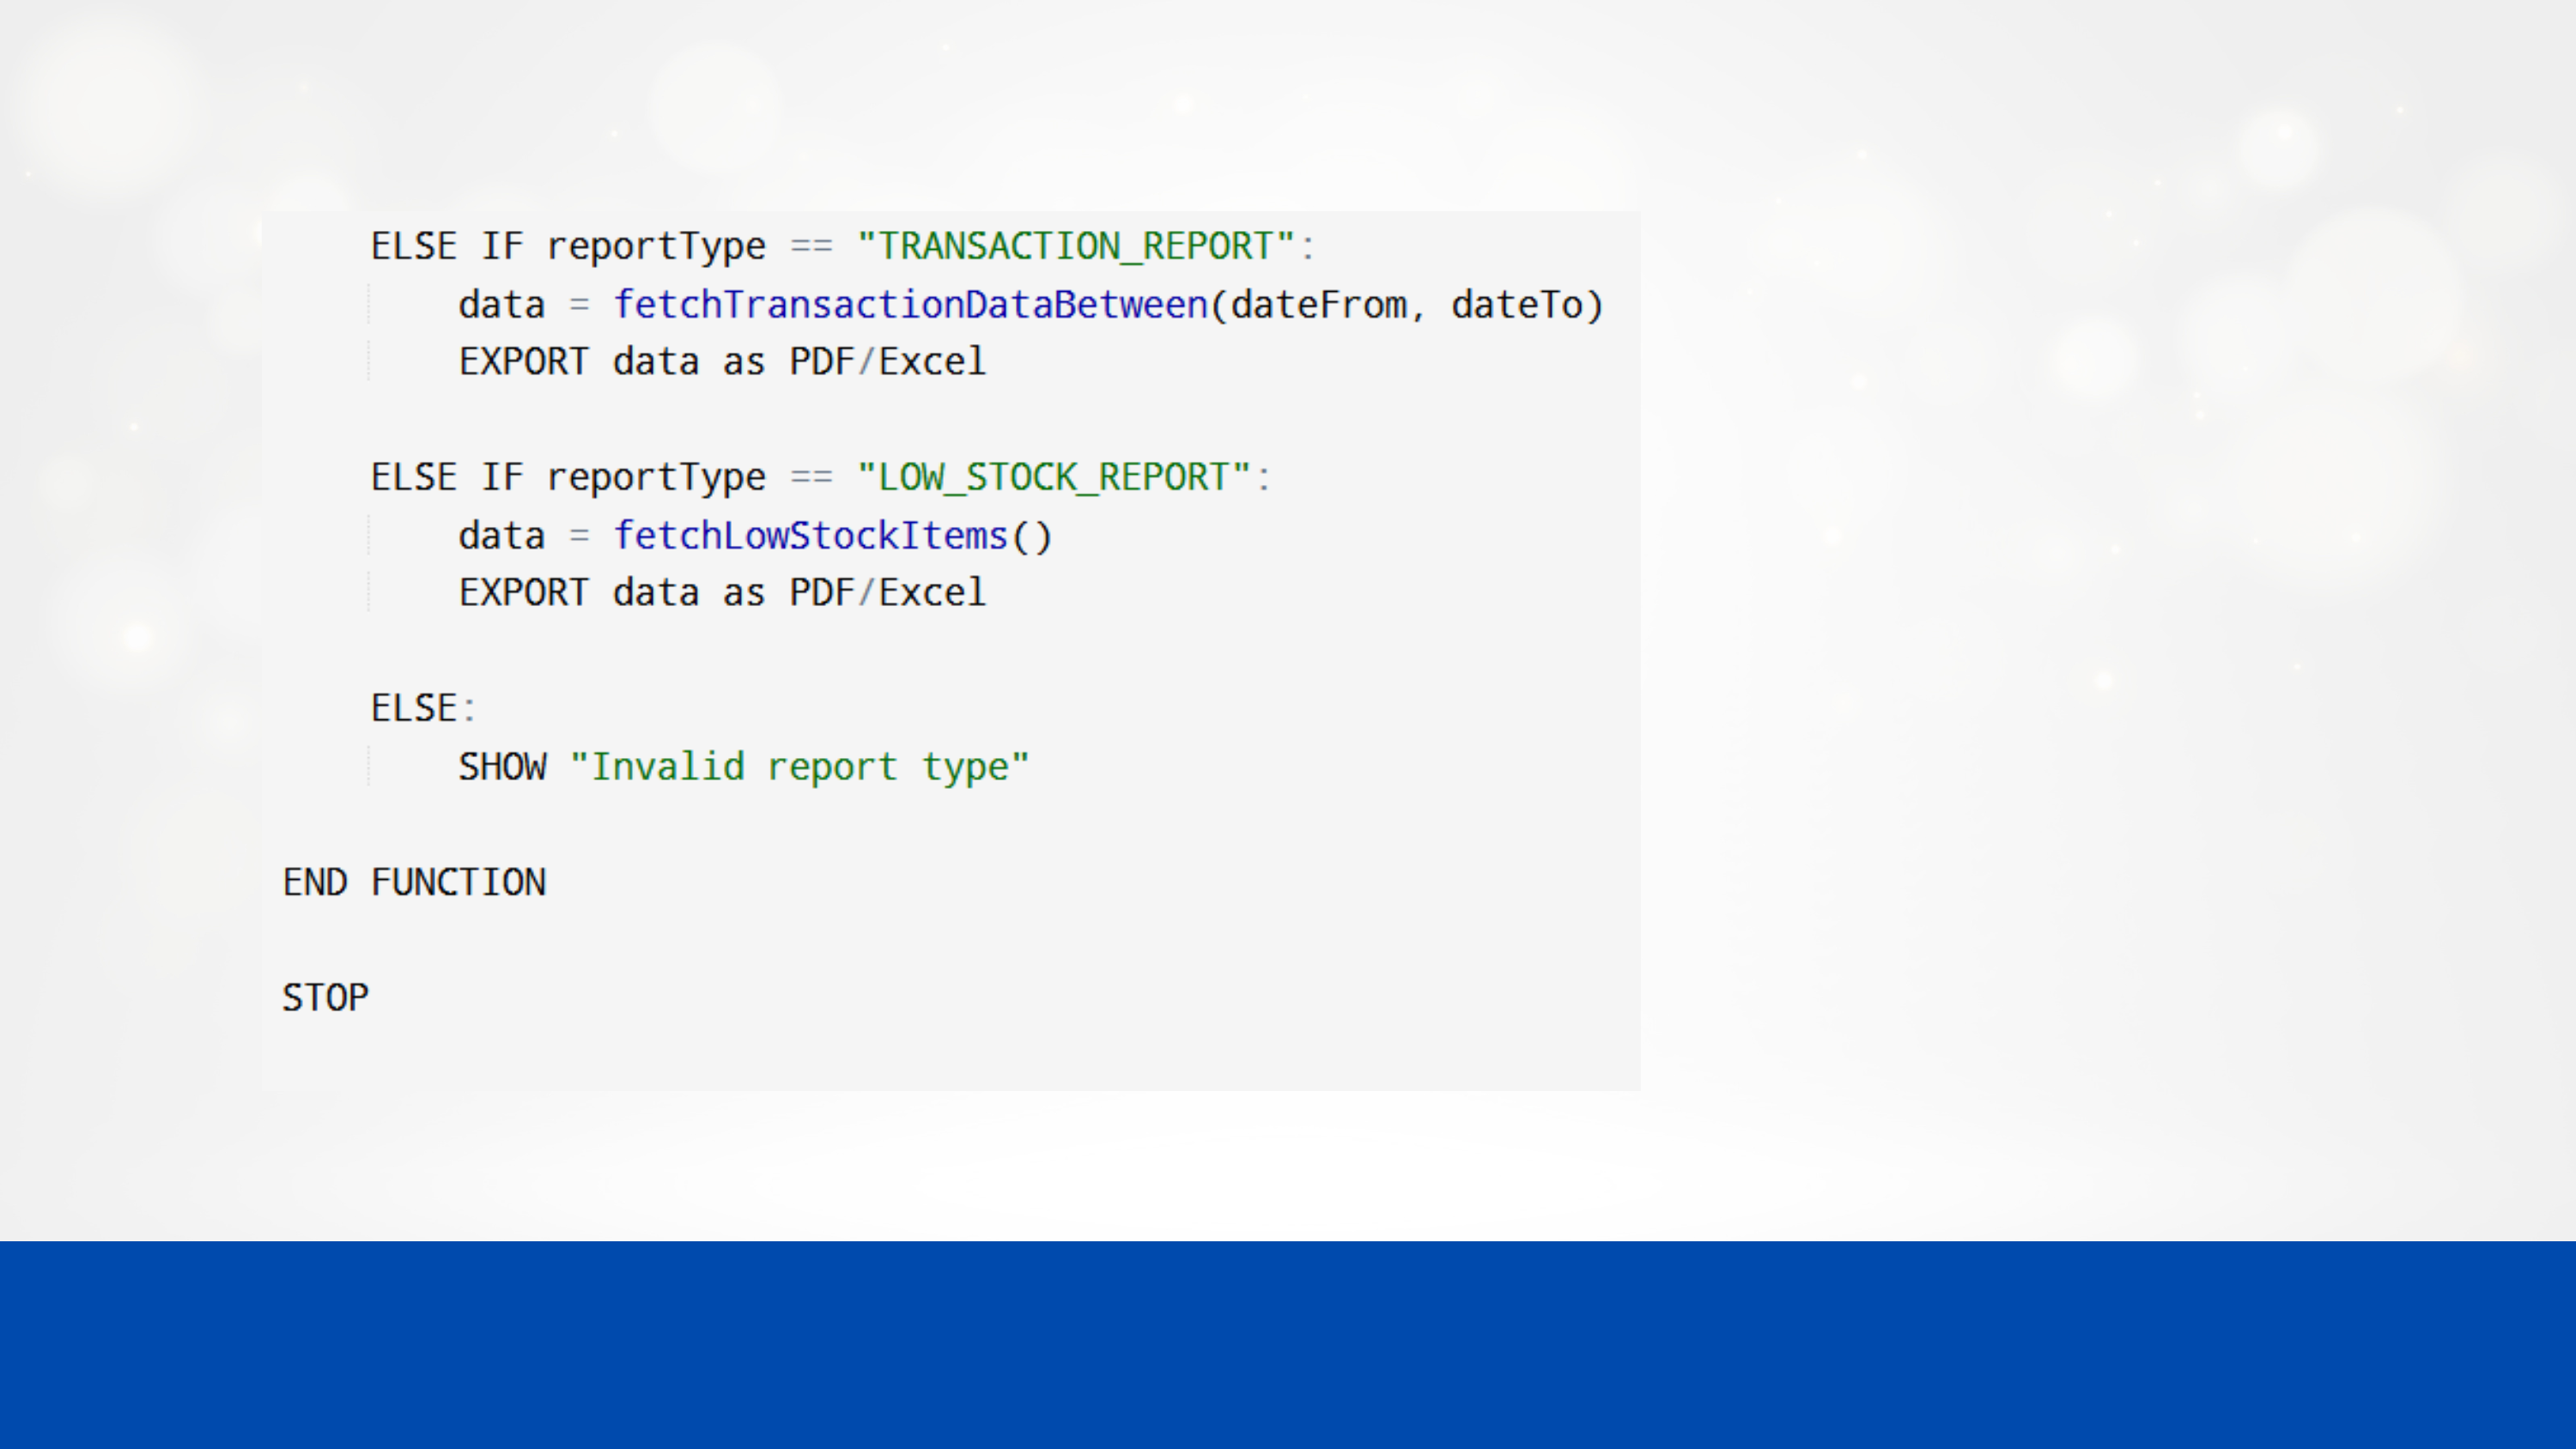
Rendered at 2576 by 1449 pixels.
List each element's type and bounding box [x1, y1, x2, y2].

text_box [0, 0, 2576, 1241]
text_box [0, 1241, 2576, 1449]
text_box [261, 211, 1641, 1091]
